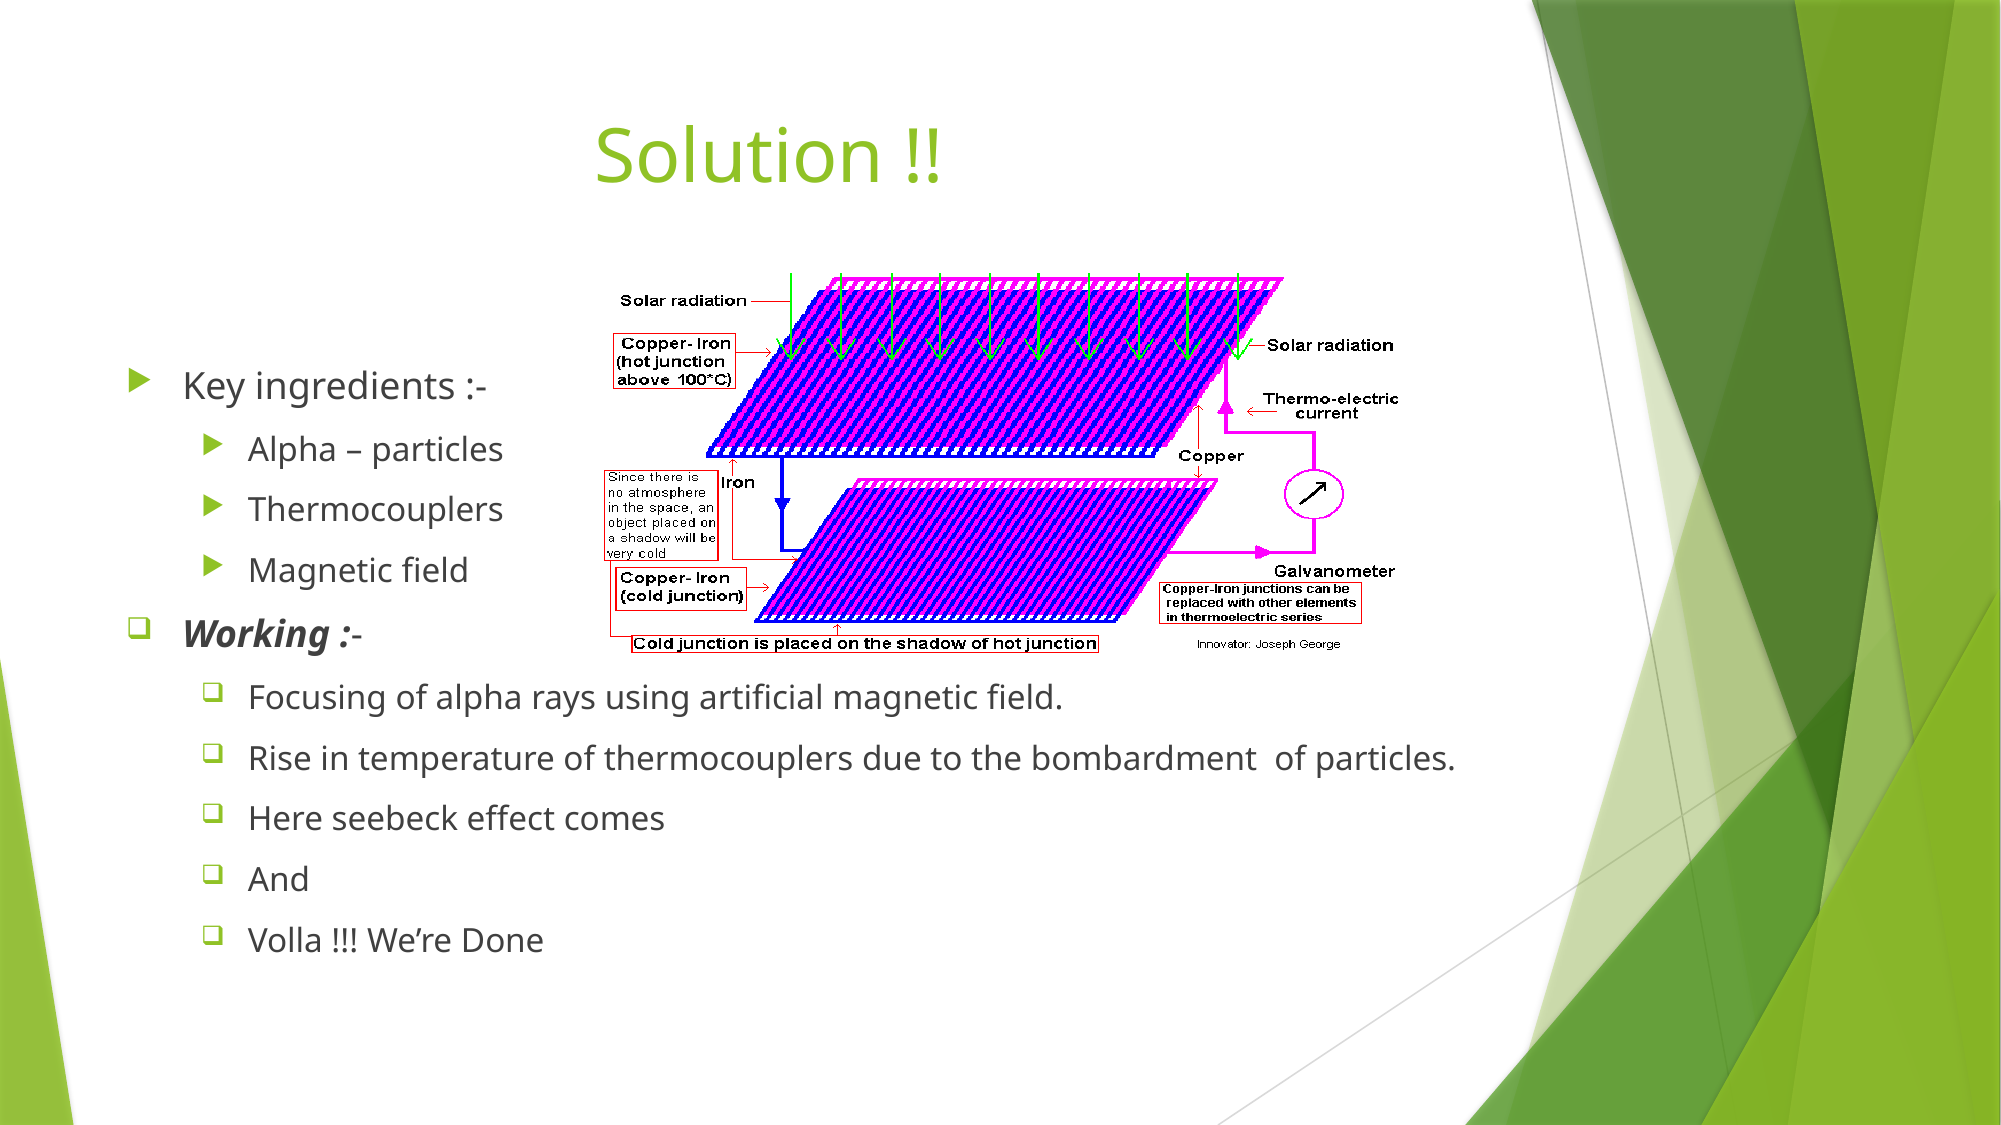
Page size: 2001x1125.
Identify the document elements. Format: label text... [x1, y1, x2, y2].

picture [601, 239, 1400, 659]
title Solution !! [111, 99, 1522, 317]
list Key ingredients :- Alpha – particles Thermocouplers Magnetic field Working :- Focusing of alpha rays using artificial magnetic field. Rise in temperature of thermocouplers due to the bombardment of particles. Here seebeck effect comes And Volla !!! We’re Done [111, 354, 1522, 992]
